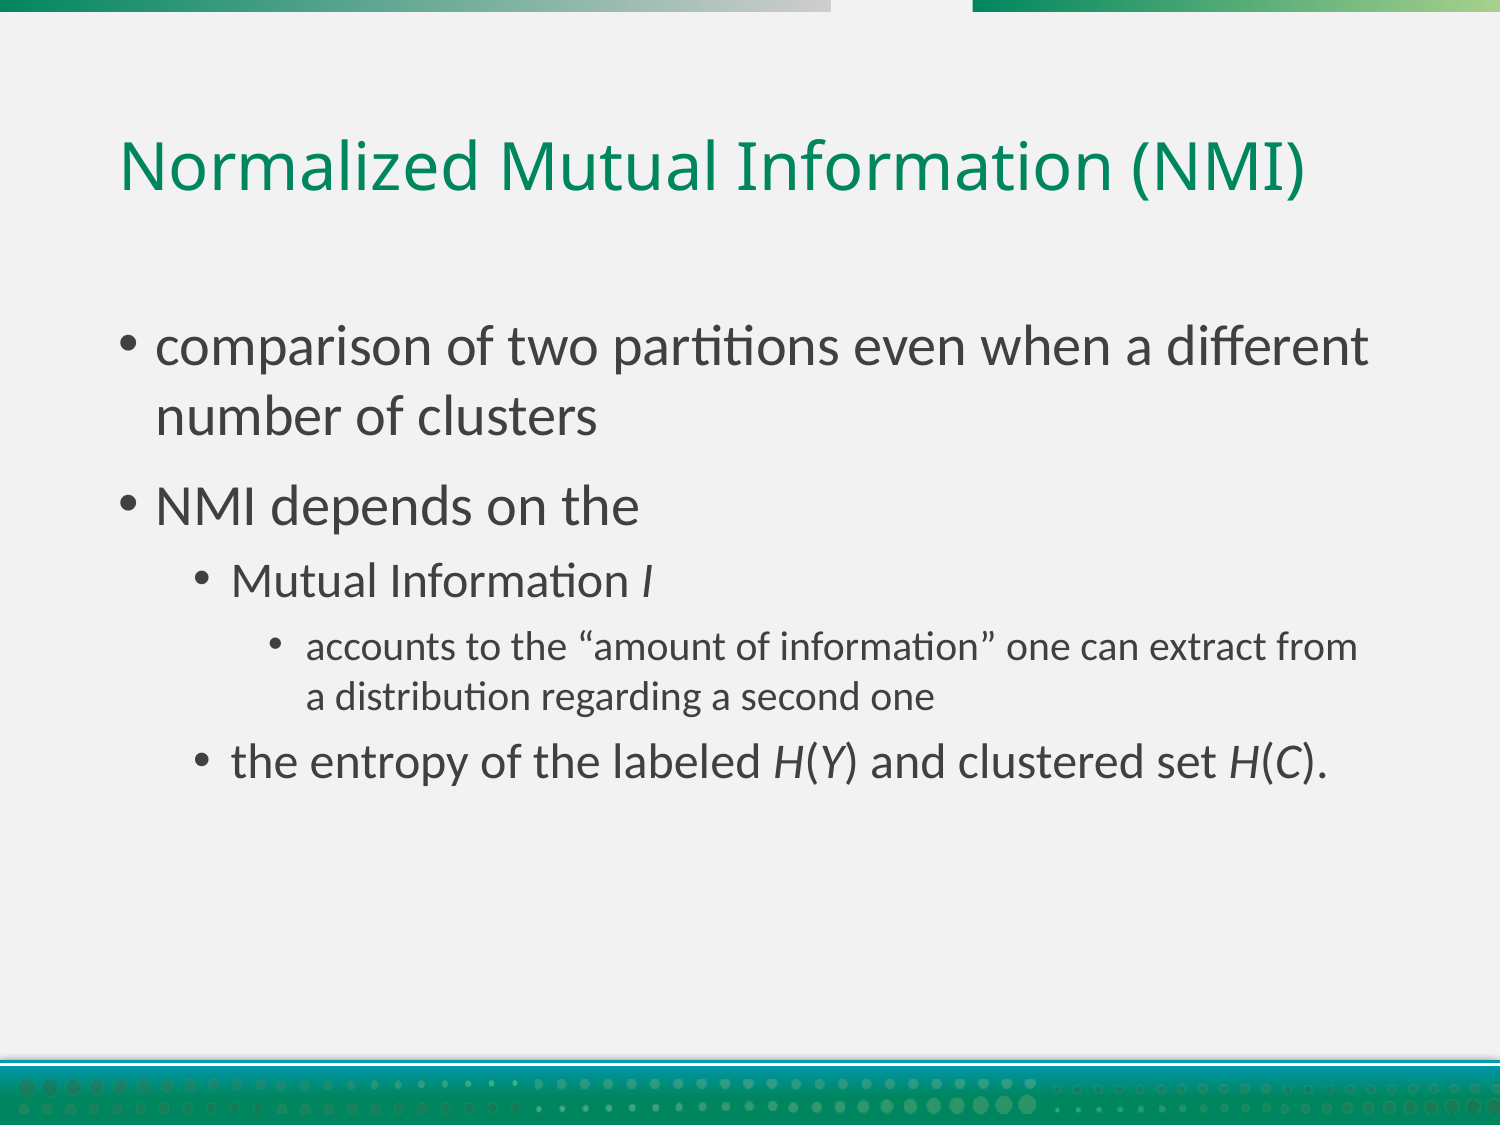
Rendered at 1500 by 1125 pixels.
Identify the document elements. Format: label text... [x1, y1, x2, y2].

list comparison of two partitions even when a different number of clusters NMI depends on the Mutual Information I accounts to the “amount of information” one can extract from a distribution regarding a second one the entropy of the labeled H(Y) and clustered set H(C). [103, 299, 1397, 1014]
title Normalized Mutual Information (NMI) [103, 59, 1397, 278]
